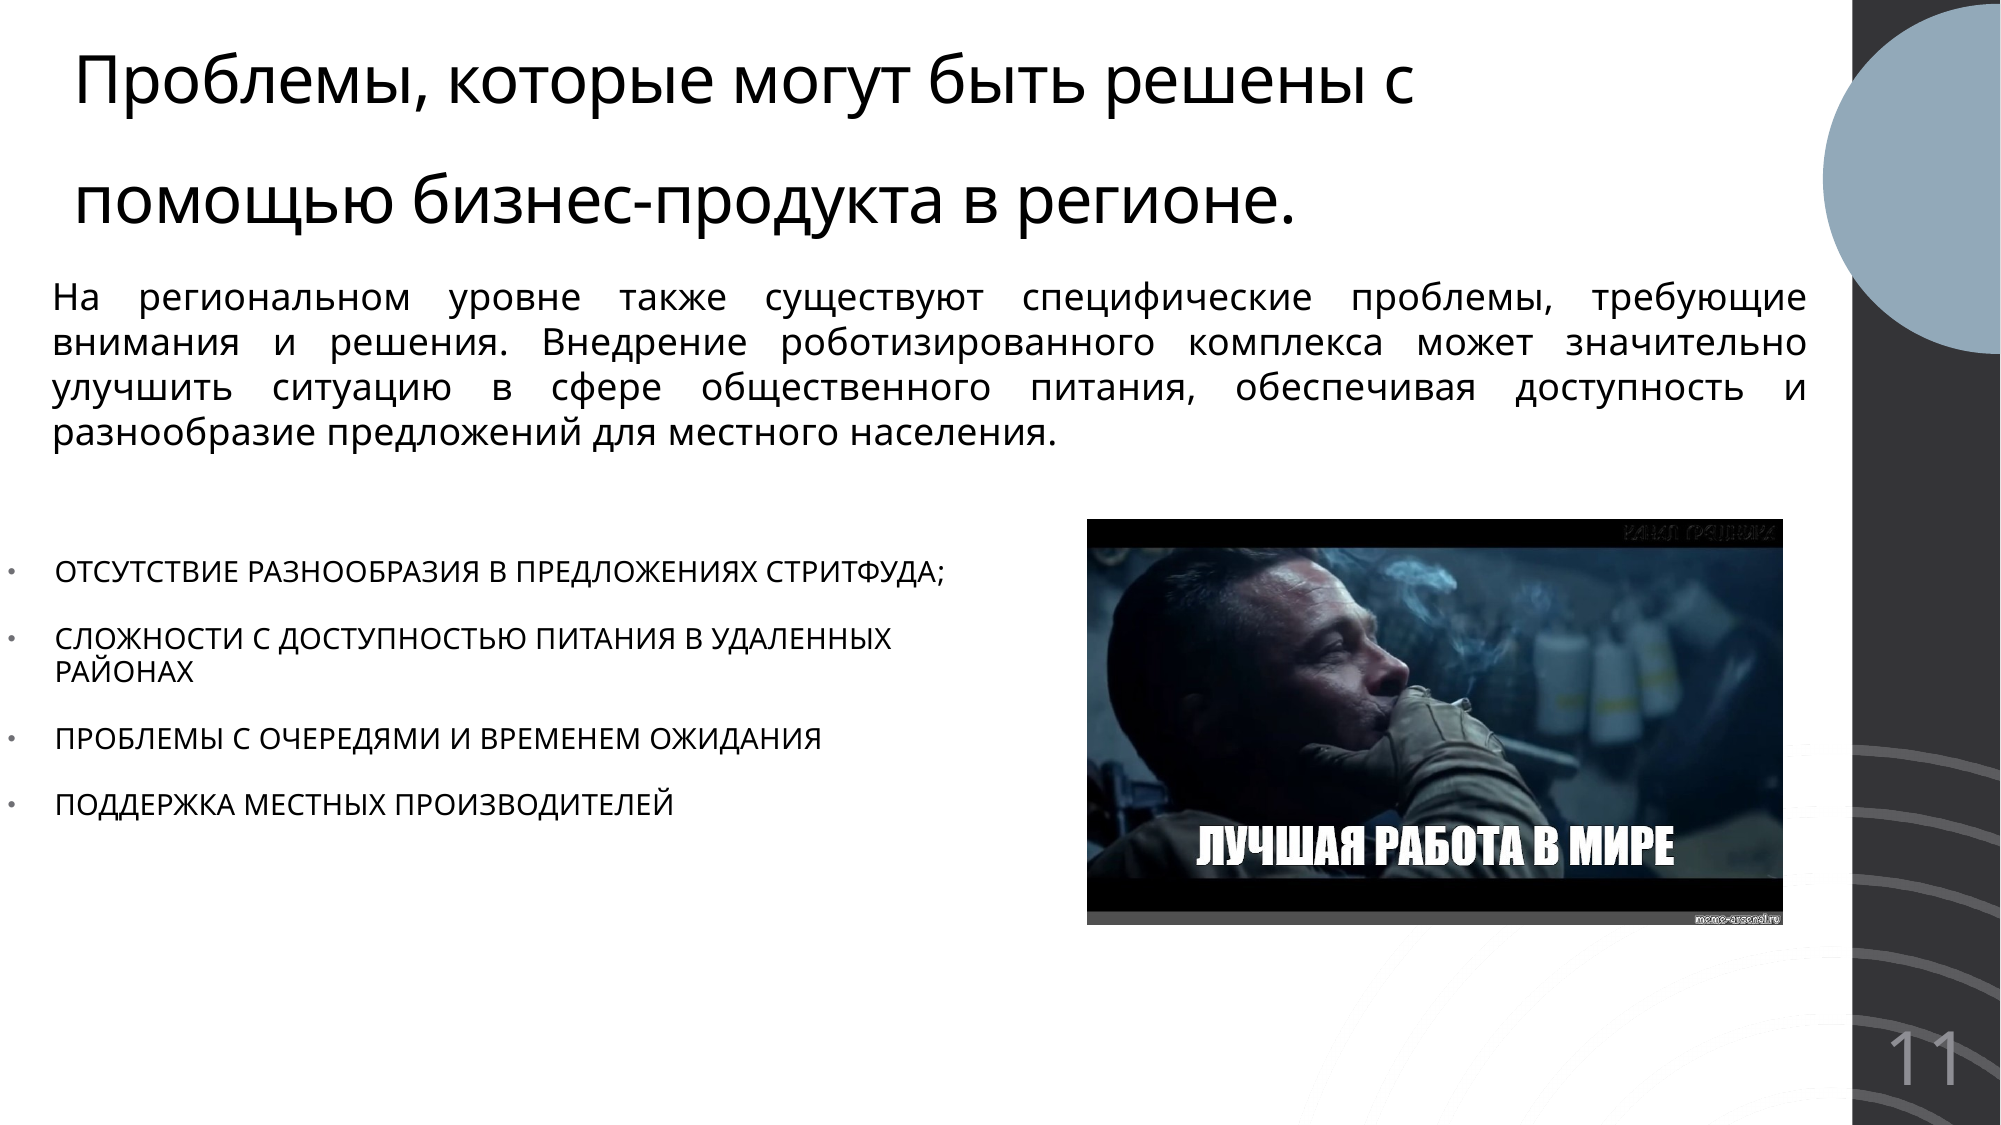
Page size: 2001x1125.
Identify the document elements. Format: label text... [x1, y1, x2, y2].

slide_number 11 [1852, 1012, 2000, 1110]
title Проблемы, которые могут быть решены с помощью бизнес-продукта в регионе. [0, 20, 1604, 237]
list На региональном уровне также существуют специфические проблемы, требующие внимания и решения. Внедрение роботизированного комплекса может значительно улучшить ситуацию в сфере общественного питания, обеспечивая доступность и разнообразие предложений для местного населения. [51, 273, 1811, 484]
picture [1086, 519, 2000, 1125]
list Отсутствие разнообразия в предложениях стритфуда; Сложности с доступностью питания в удаленных районах Проблемы с очередями и временем ожидания Поддержка местных производителей [7, 556, 1000, 989]
